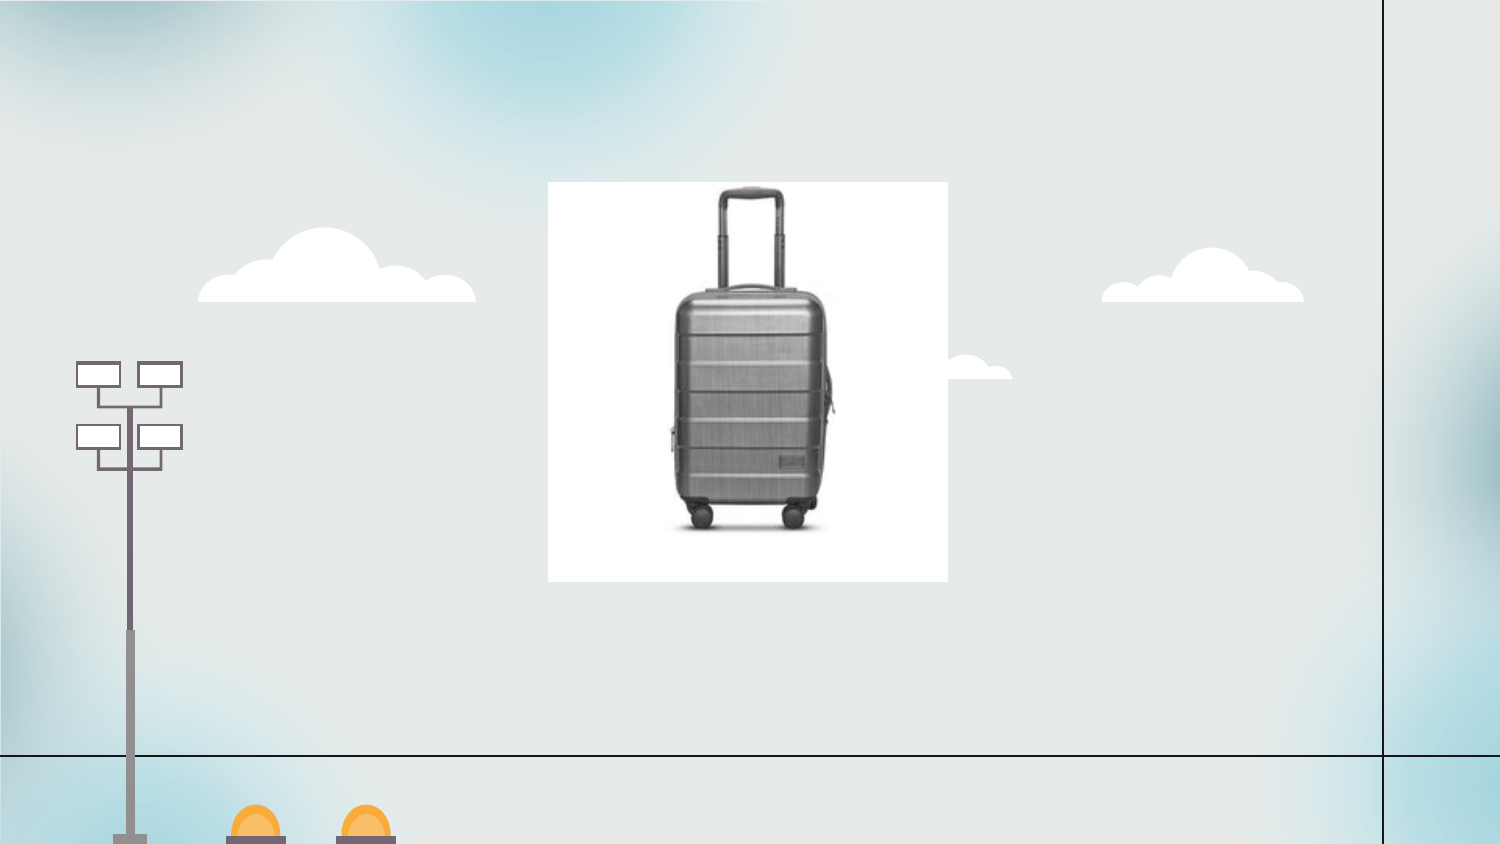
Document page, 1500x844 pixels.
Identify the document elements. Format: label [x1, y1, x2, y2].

text_box [75, 361, 397, 844]
picture [547, 181, 949, 583]
